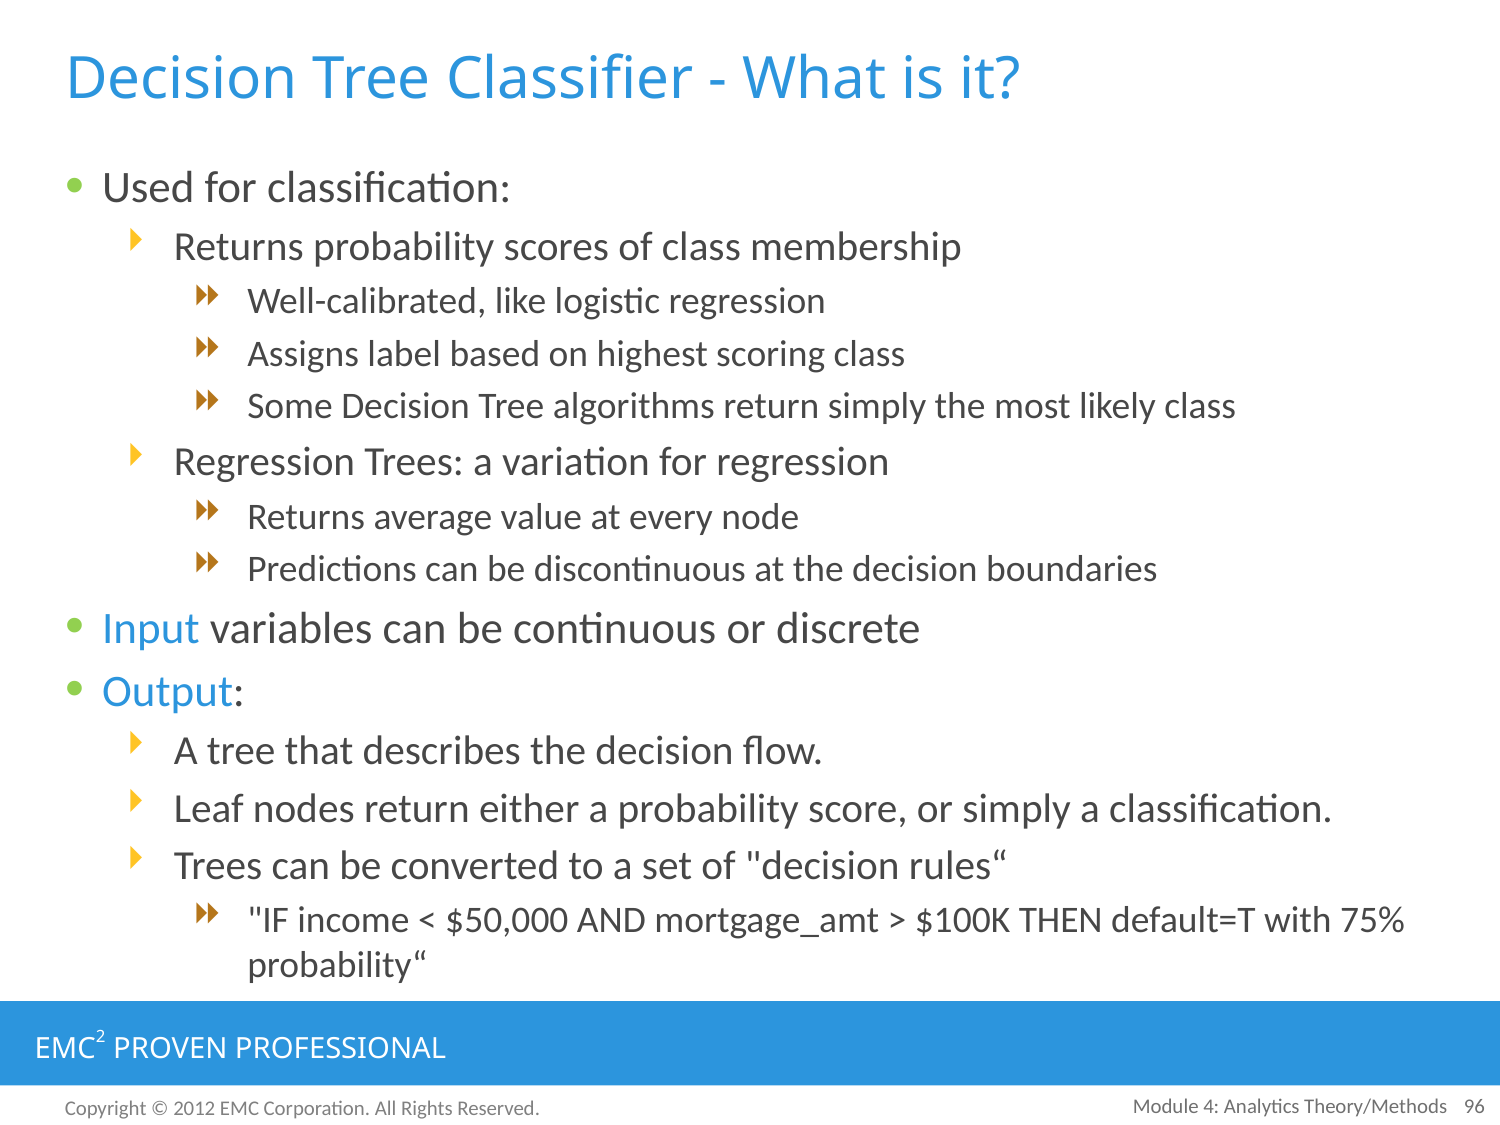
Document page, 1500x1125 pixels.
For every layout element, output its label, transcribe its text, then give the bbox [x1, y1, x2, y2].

list Used for classification: Returns probability scores of class membership Well-calibrated, like logistic regression Assigns label based on highest scoring class Some Decision Tree algorithms return simply the most likely class Regression Trees: a variation for regression Returns average value at every node Predictions can be discontinuous at the decision boundaries Input variables can be continuous or discrete Output: A tree that describes the decision flow. Leaf nodes return either a probability score, or simply a classification. Trees can be converted to a set of "decision rules“ "IF income < $50,000 AND mortgage_amt > $100K THEN default=T with 75% probability“ [49, 149, 1438, 1001]
footer Module 4: Analytics Theory/Methods [774, 1087, 1463, 1125]
title Decision Tree Classifier - What is it? [49, 12, 1438, 138]
slide_number 96 [1463, 1087, 1500, 1125]
